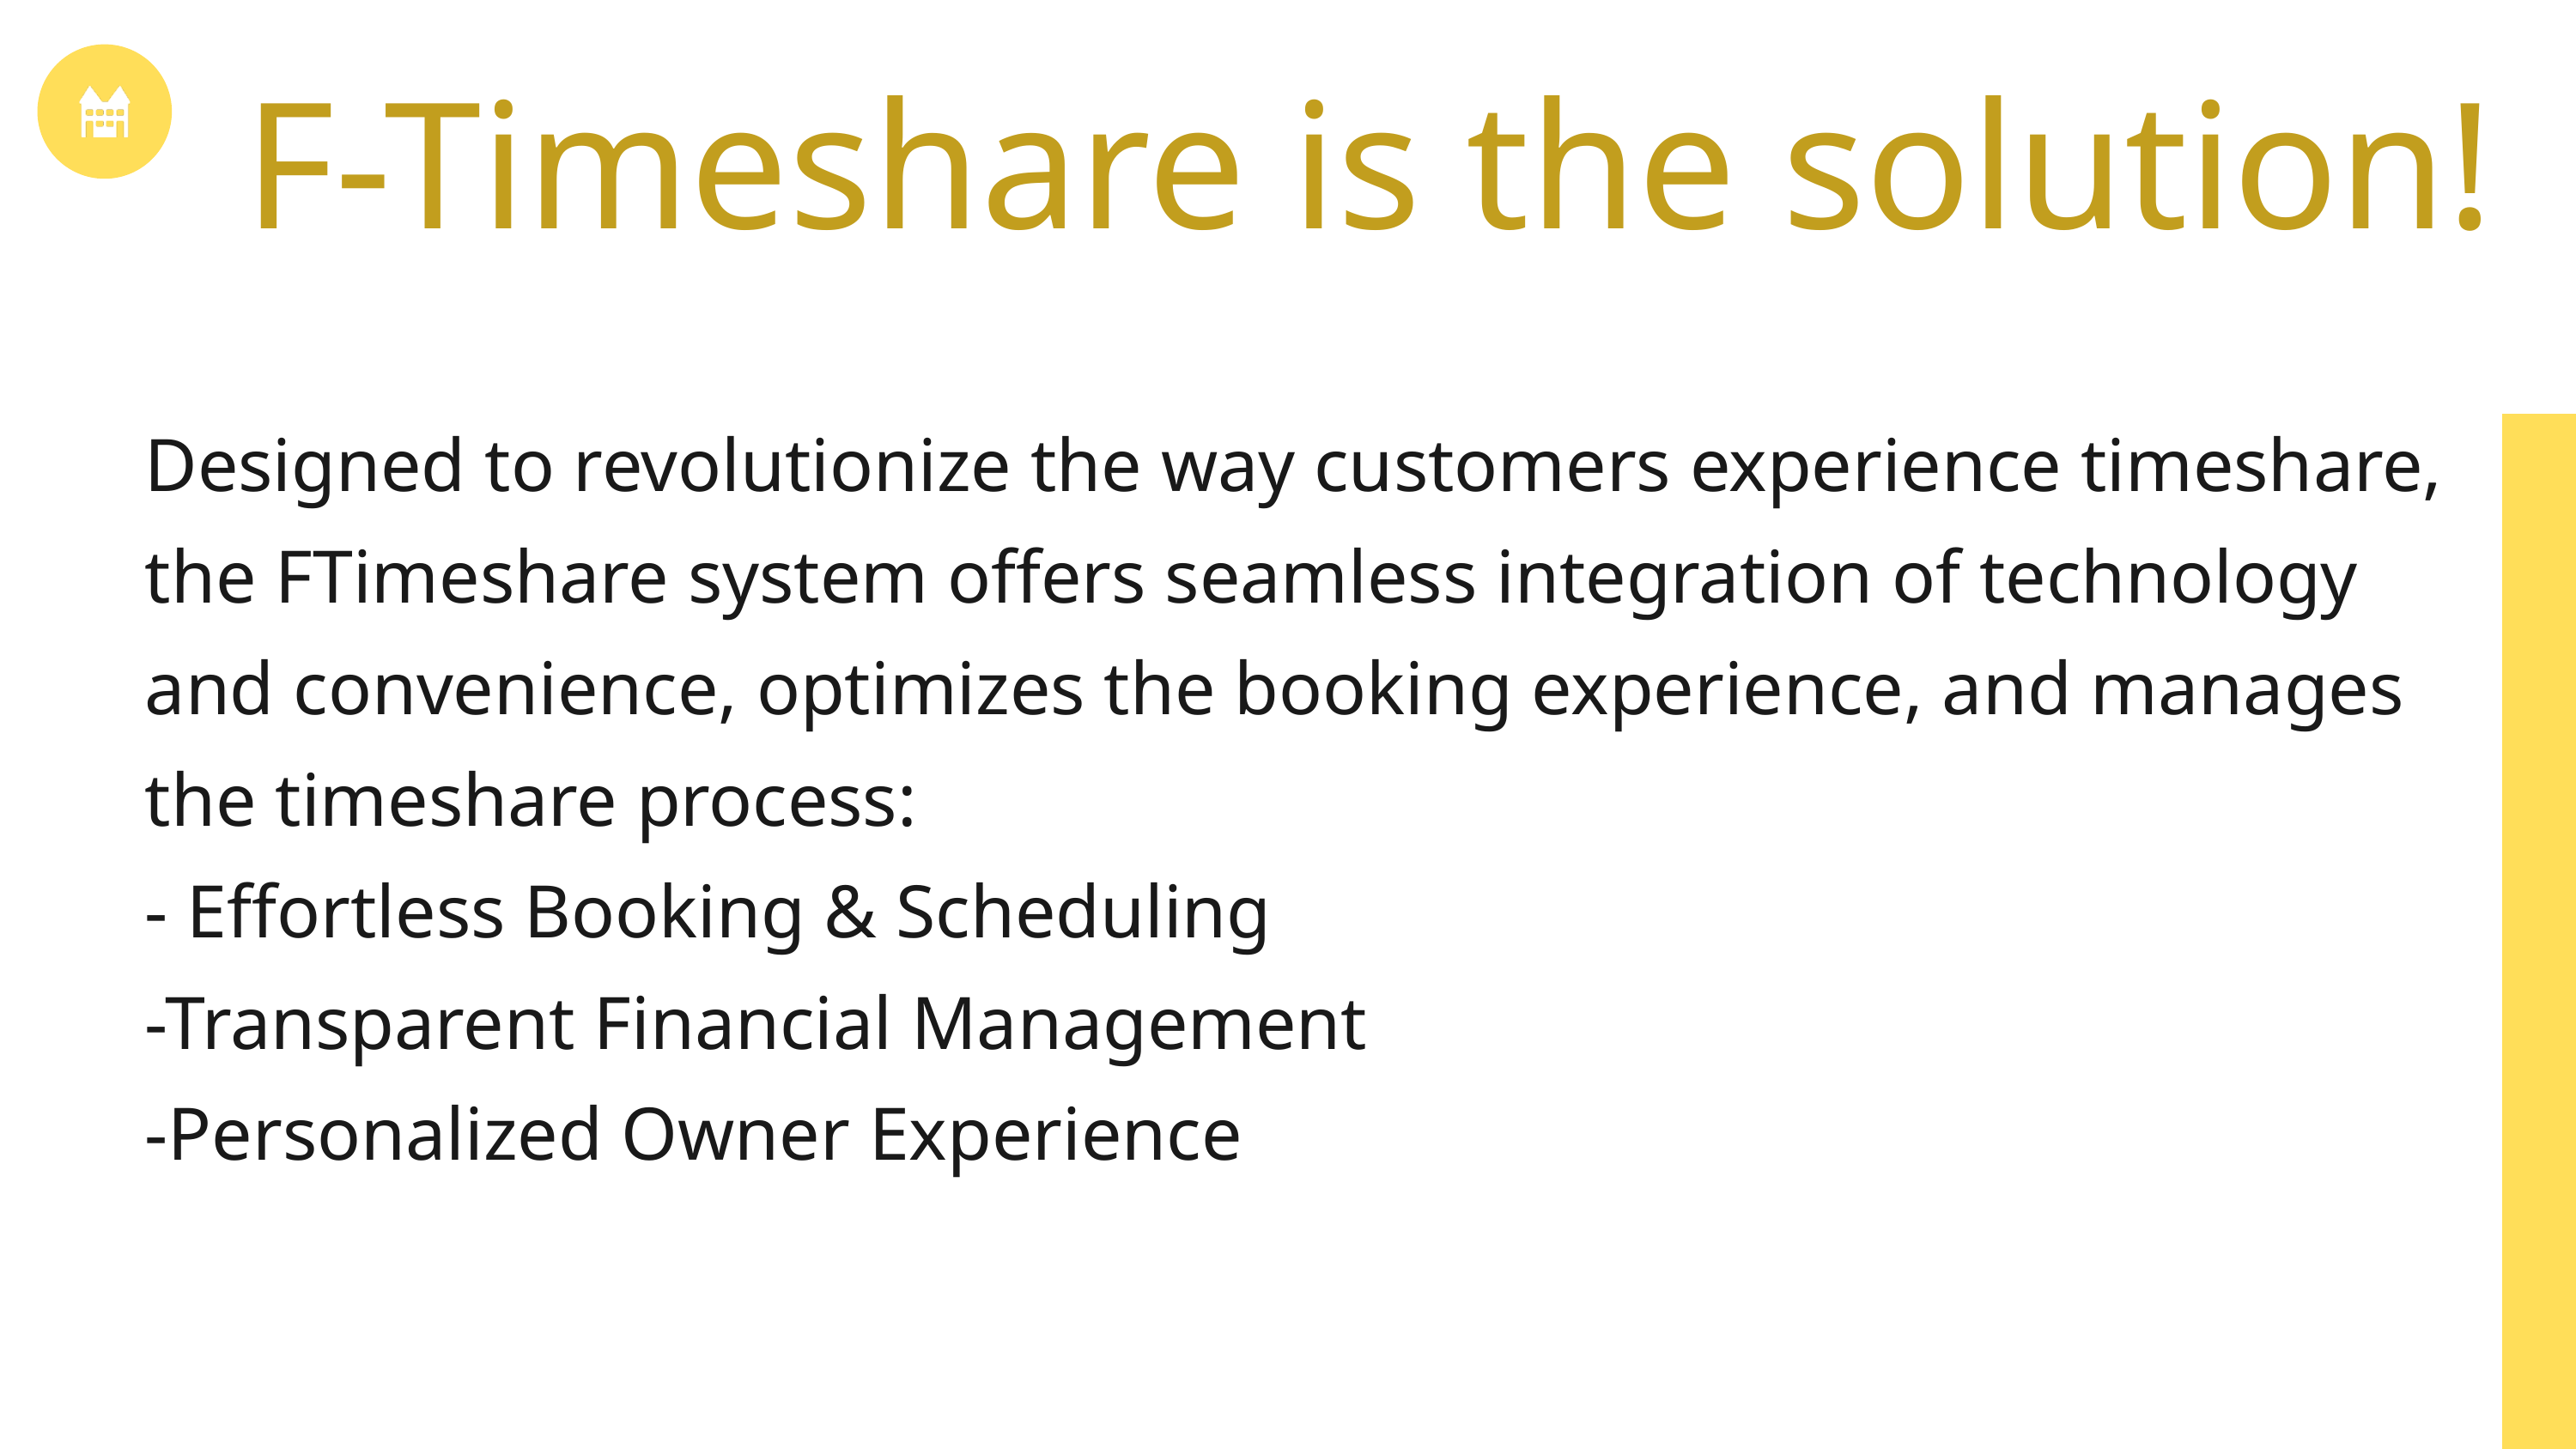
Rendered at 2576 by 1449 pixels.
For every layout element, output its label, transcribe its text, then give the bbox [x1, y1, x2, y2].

text_box Designed to revolutionize the way customers experience timeshare, the FTimeshare system offers seamless integration of technology and convenience, optimizes the booking experience, and manages the timeshare process: - Effortless Booking & Scheduling -Transparent Financial Management -Personalized Owner Experience [144, 394, 2468, 1276]
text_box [2501, 413, 2576, 1449]
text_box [37, 44, 173, 179]
text_box F-Timeshare is the solution! [172, 18, 2567, 264]
